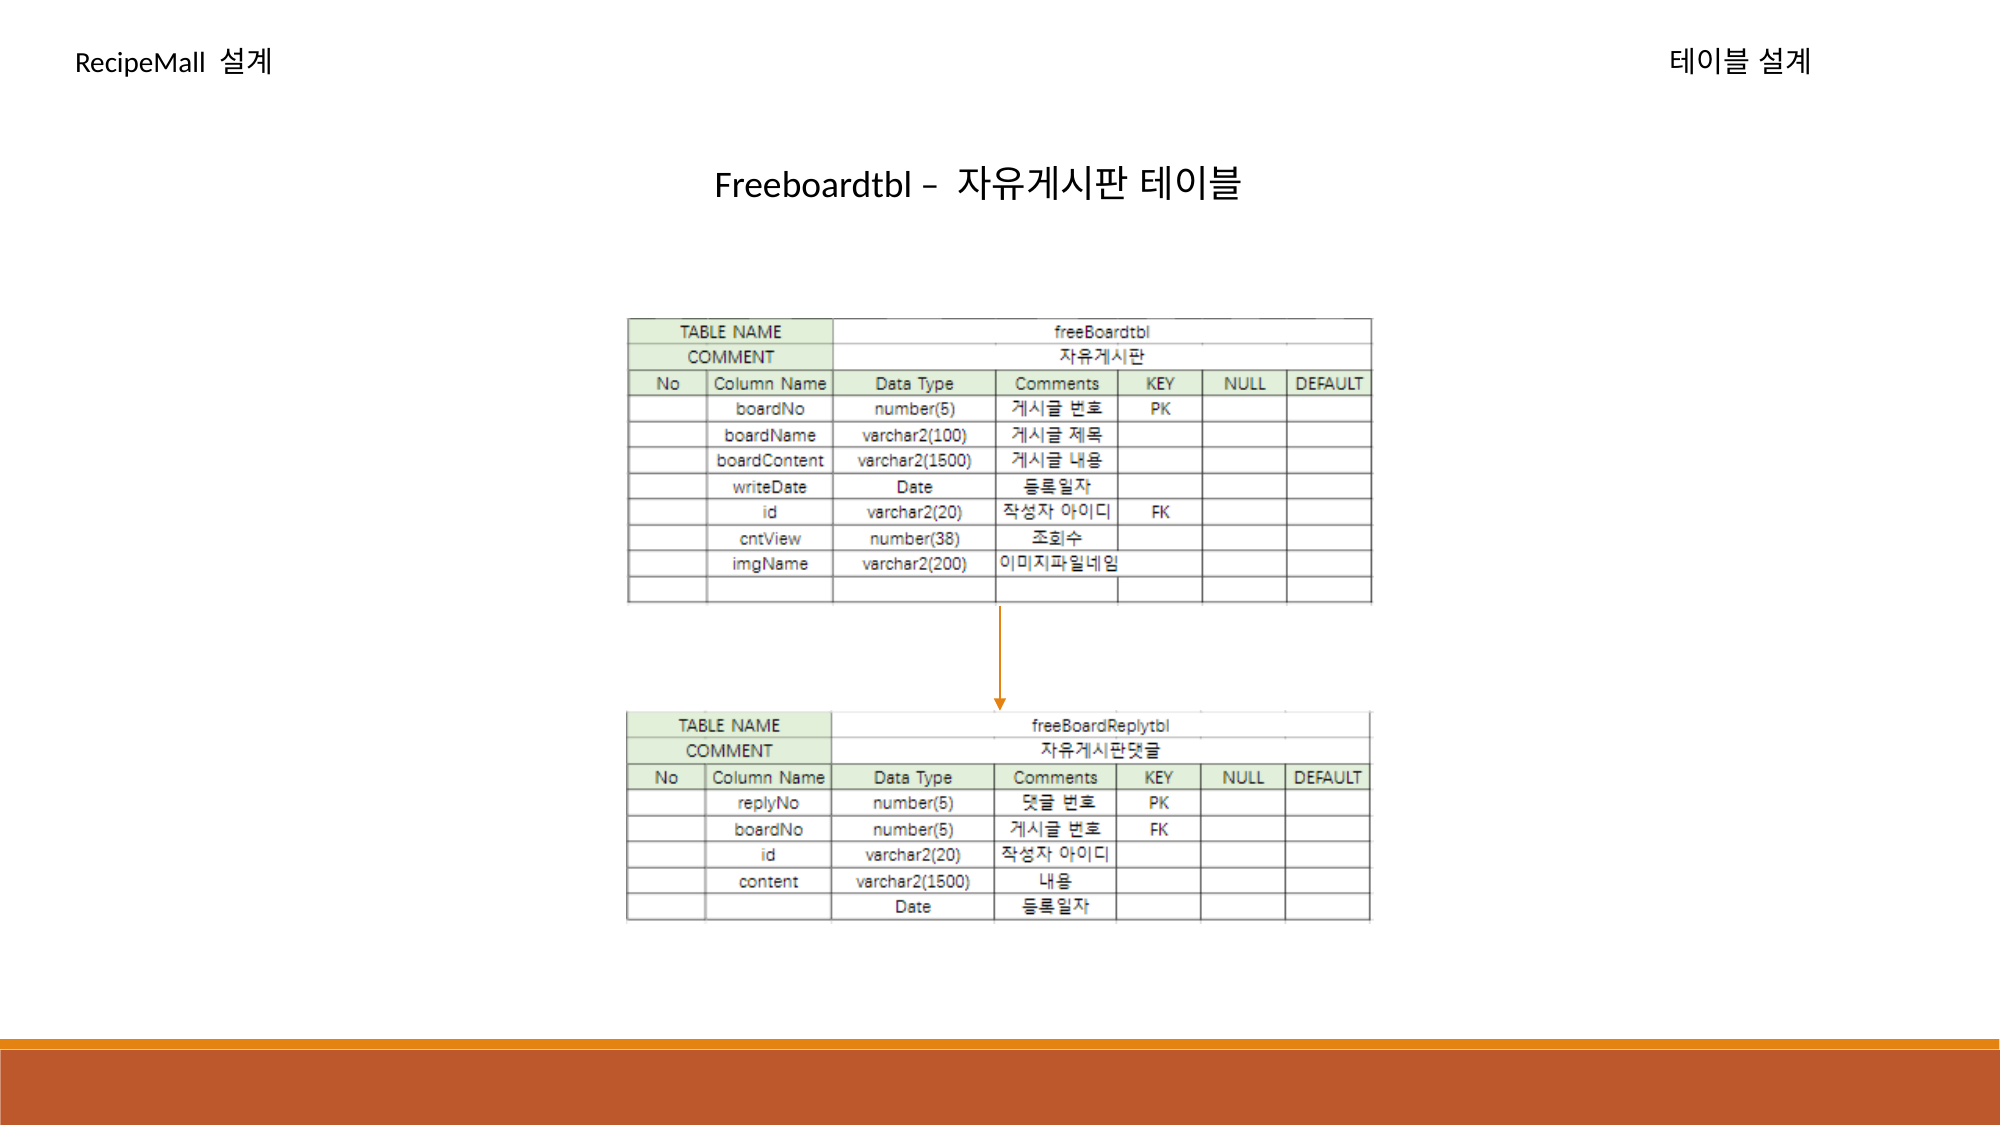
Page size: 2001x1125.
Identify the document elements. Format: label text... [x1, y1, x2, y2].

picture [626, 710, 1374, 924]
text_box RecipeMall 설계 [60, 36, 328, 86]
picture [626, 317, 1374, 607]
text_box Freeboardtbl – 자유게시판 테이블 [606, 152, 1352, 213]
text_box 테이블 설계 [1654, 36, 1923, 86]
